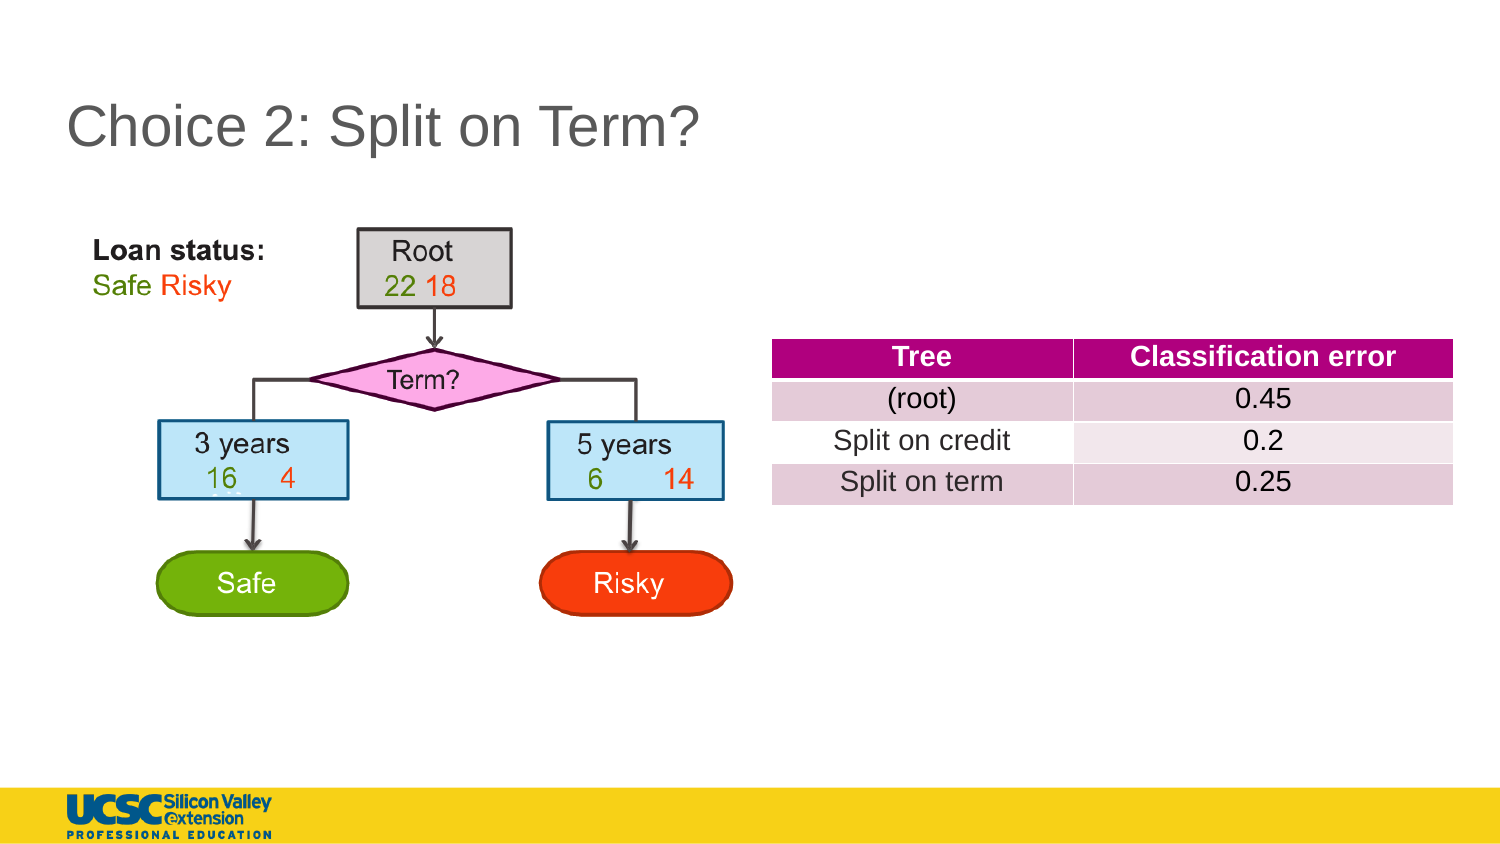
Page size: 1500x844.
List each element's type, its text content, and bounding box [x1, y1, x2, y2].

table_header Tree [772, 339, 1073, 378]
picture [60, 787, 277, 844]
table_cell (root) [772, 382, 1073, 421]
title Choice 2: Split on Term? [51, 72, 1449, 167]
table_header Classification error [1074, 339, 1453, 378]
table_cell Split on term [772, 464, 1073, 505]
table_cell 0.2 [1074, 423, 1453, 463]
table_cell 0.25 [1074, 464, 1453, 505]
picture [50, 225, 762, 619]
table_cell 0.45 [1074, 382, 1453, 421]
table_cell Split on credit [772, 423, 1073, 463]
